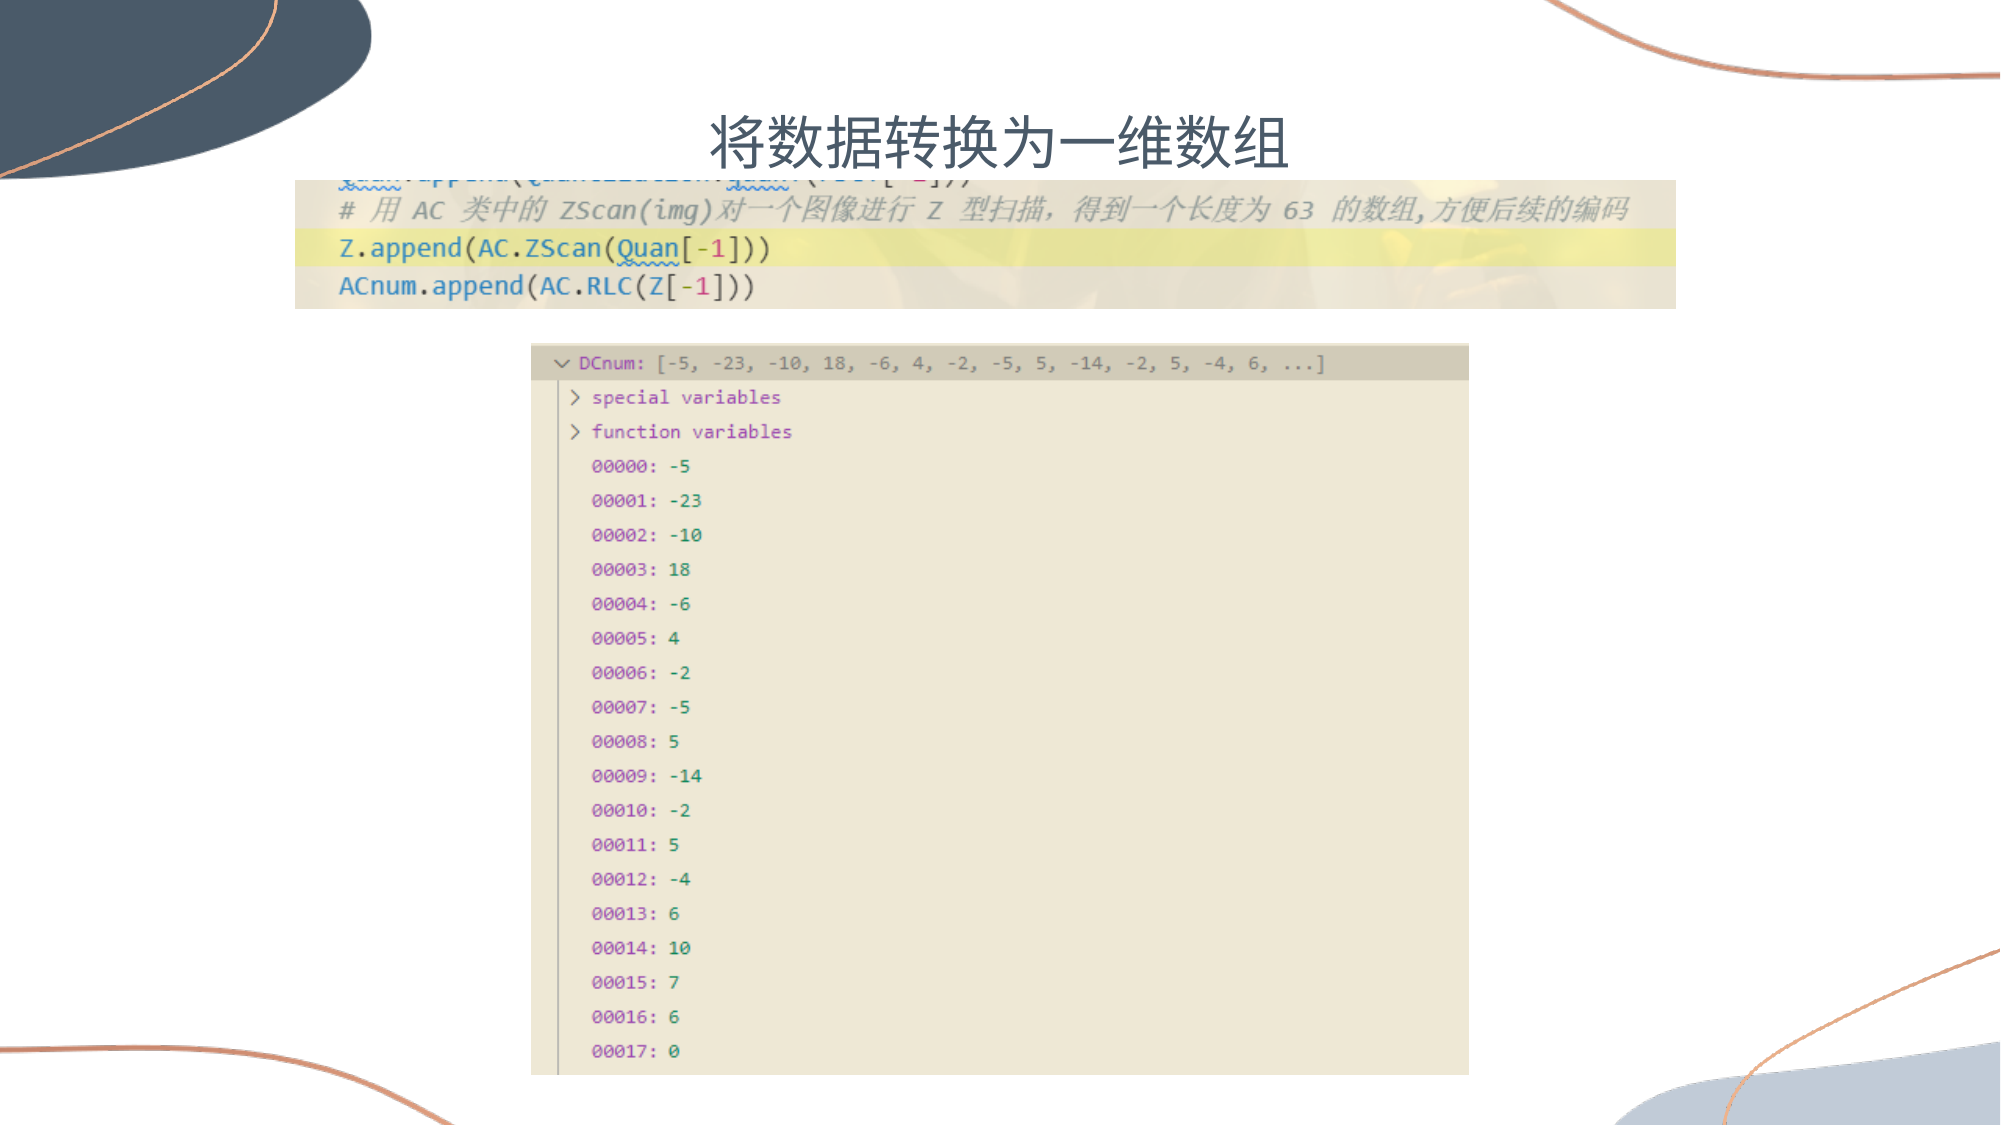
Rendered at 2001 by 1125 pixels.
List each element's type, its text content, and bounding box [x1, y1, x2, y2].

picture [1603, 918, 2001, 1125]
picture [0, 0, 1676, 309]
picture [1522, 0, 2001, 107]
text_box 将数据转换为一维数组 [693, 98, 1307, 180]
picture [531, 343, 1469, 1075]
picture [0, 1018, 478, 1125]
